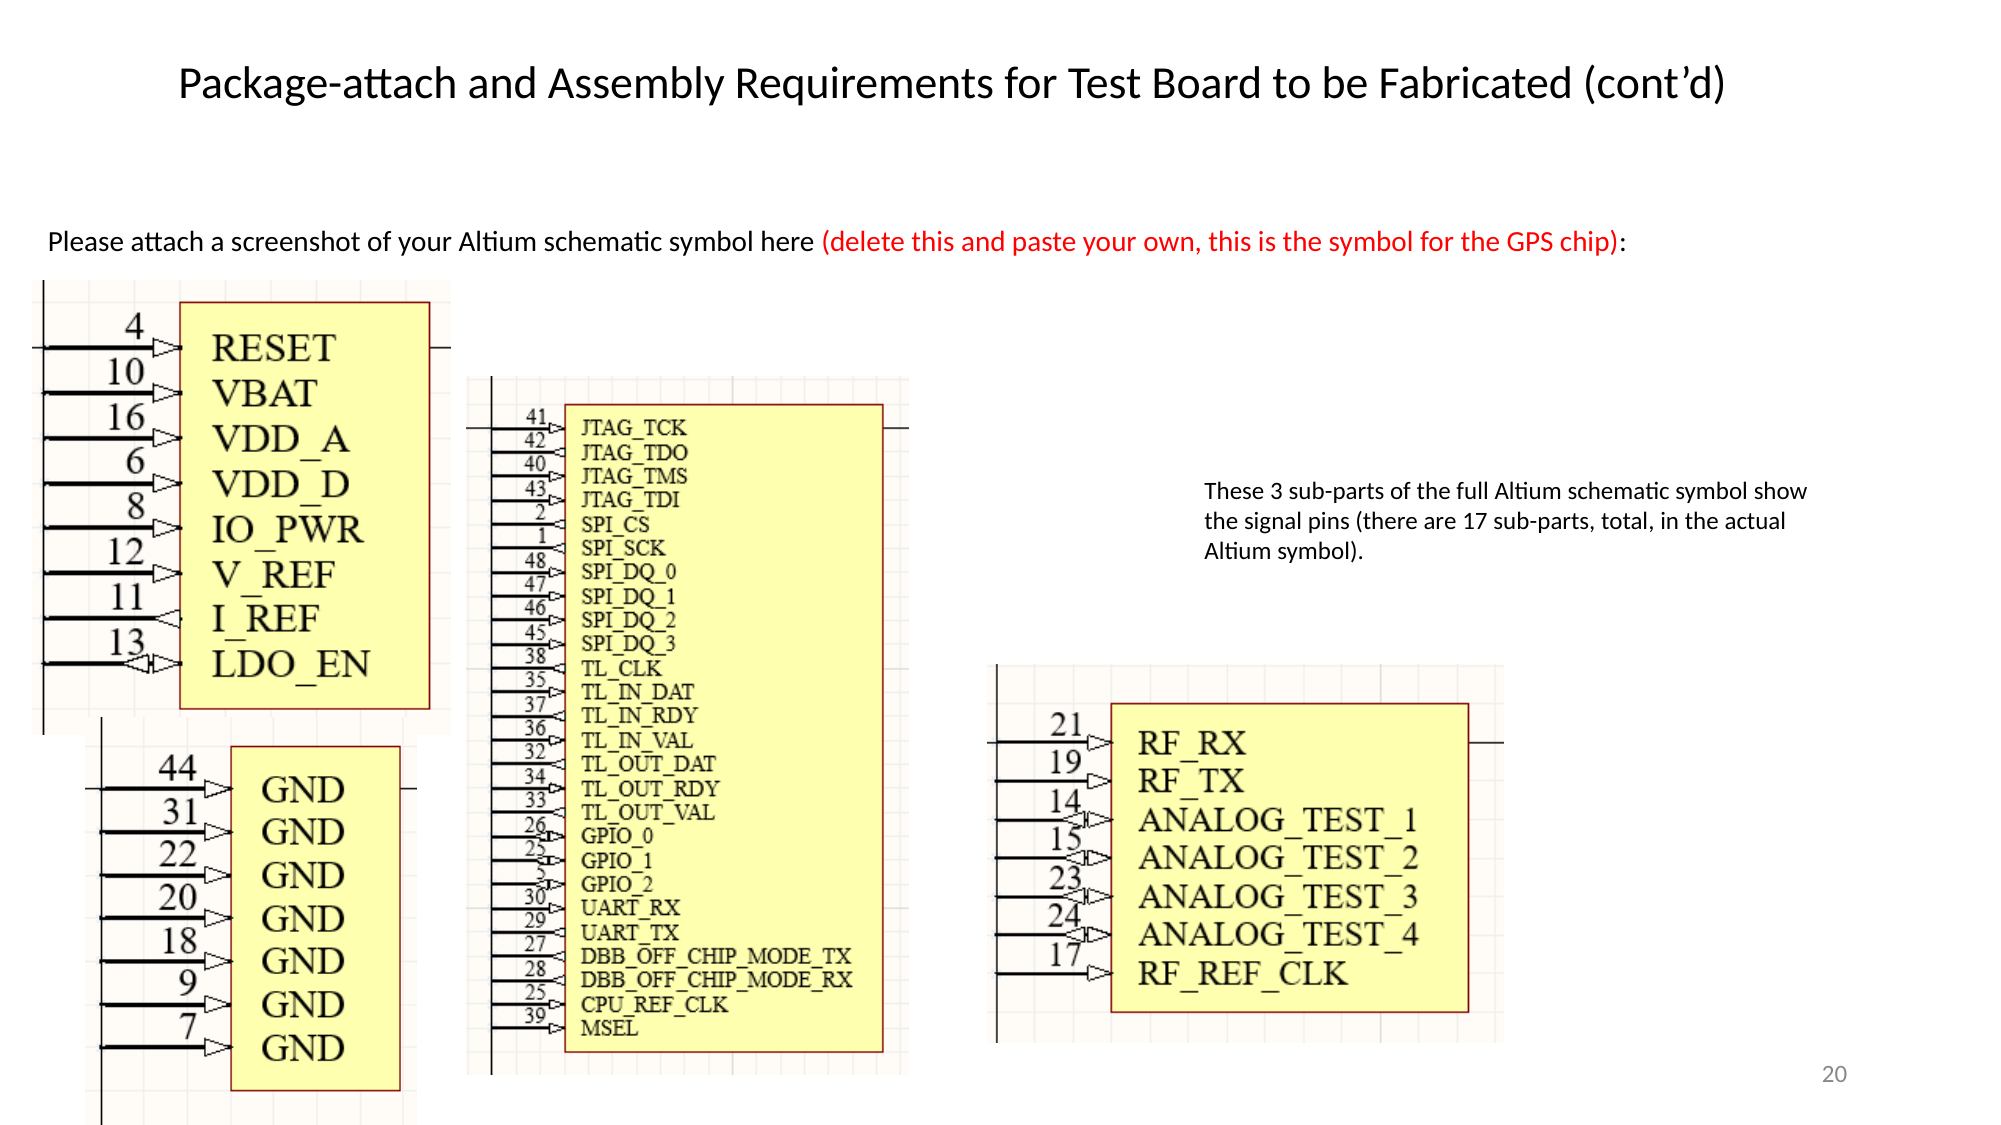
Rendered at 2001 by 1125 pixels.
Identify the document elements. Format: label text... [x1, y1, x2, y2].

picture [987, 664, 1504, 1043]
text_box These 3 sub-parts of the full Altium schematic symbol show the signal pins (there are 17 sub-parts, total, in the actual Altium symbol). [1189, 467, 1850, 573]
slide_number ‹#› [1412, 1042, 1863, 1103]
picture [465, 376, 909, 1076]
picture [32, 279, 451, 1125]
text_box Please attach a screenshot of your Altium schematic symbol here (delete this and paste your own, this is the symbol for the GPS chip): [32, 215, 1957, 265]
text_box Package-attach and Assembly Requirements for Test Board to be Fabricated (cont’d) [163, 45, 1781, 116]
